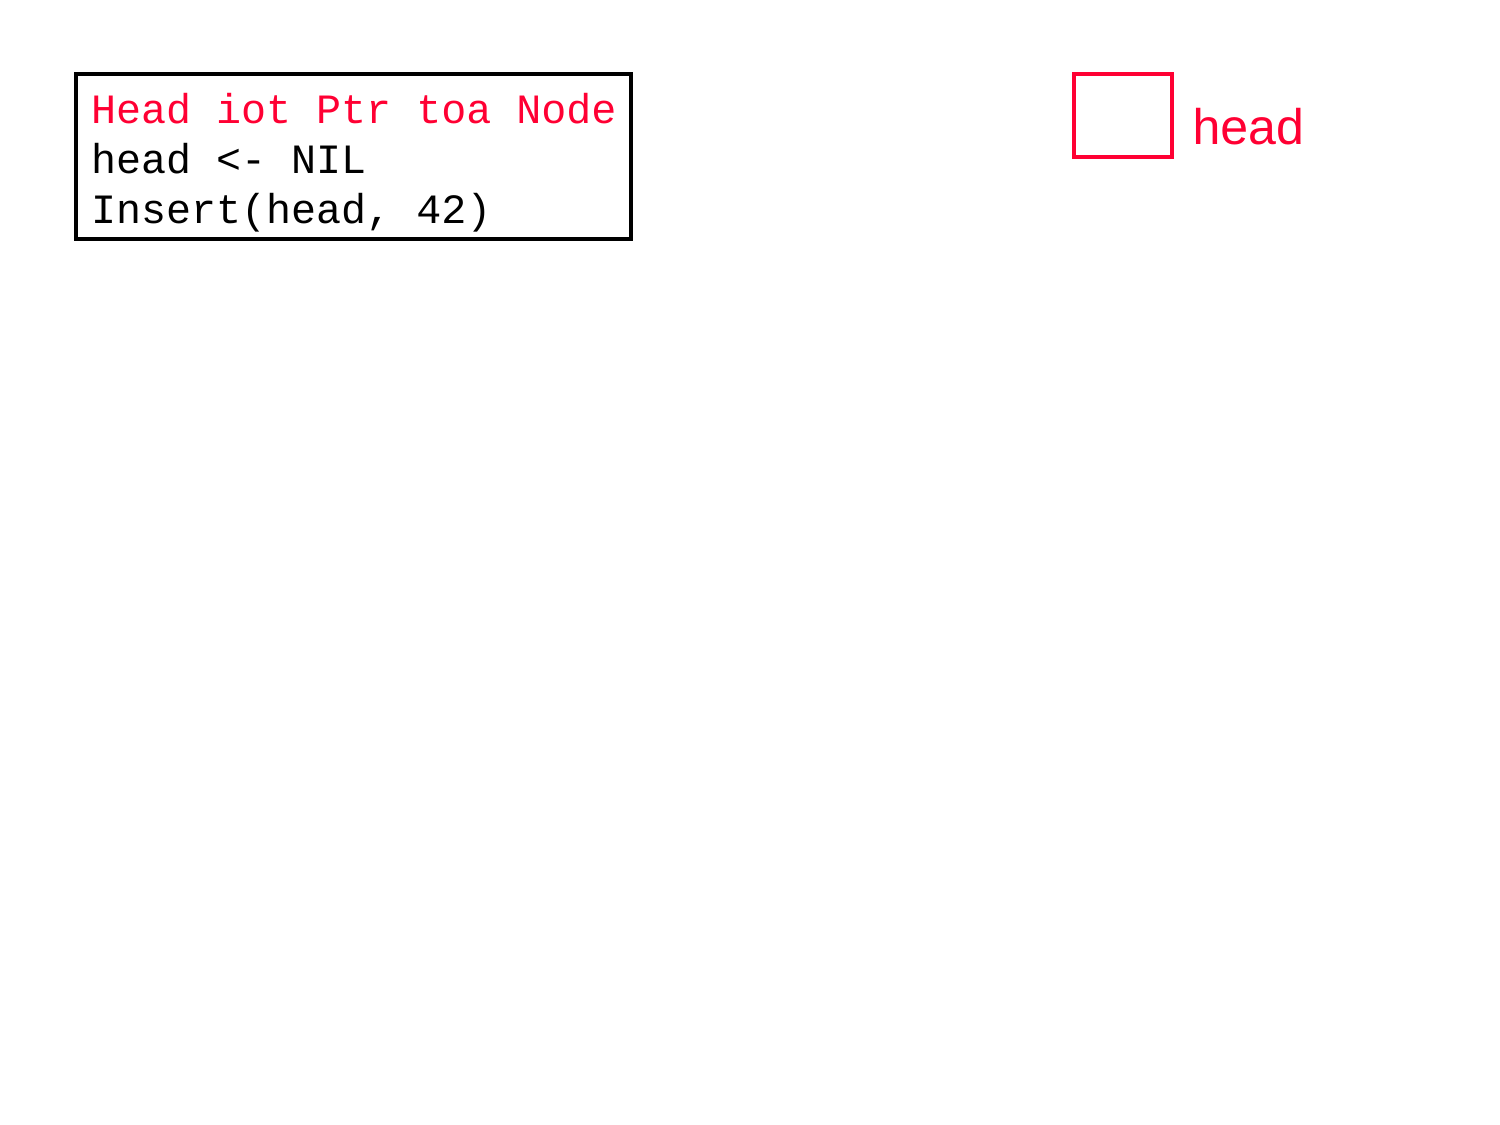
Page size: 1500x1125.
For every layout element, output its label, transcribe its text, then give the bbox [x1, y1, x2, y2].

text_box head [1177, 87, 1320, 163]
text_box Head iot Ptr toa Node head <- NIL Insert(head, 42) [75, 73, 632, 240]
text_box [1073, 73, 1173, 158]
